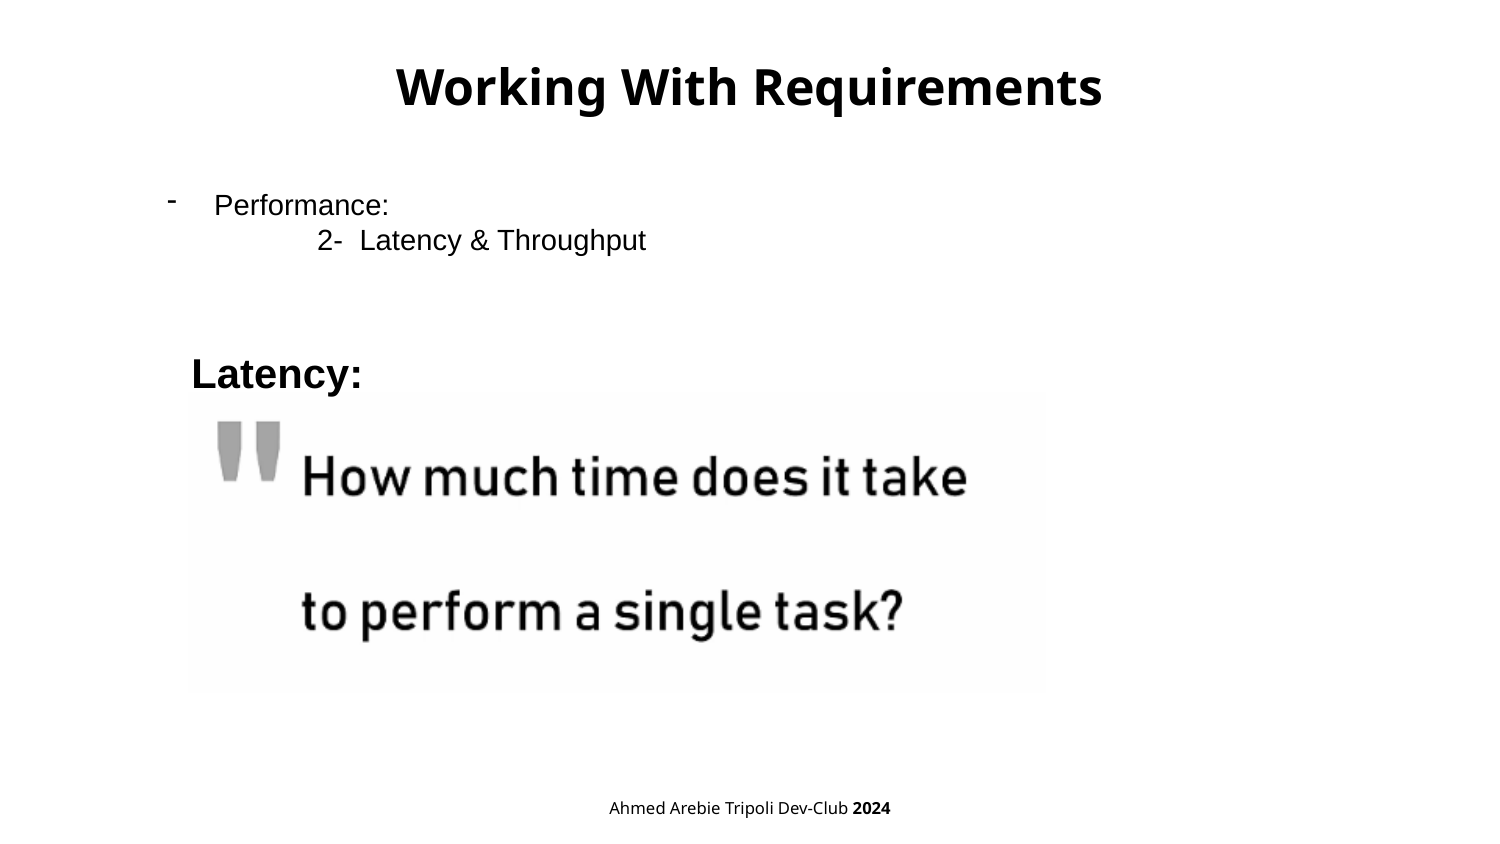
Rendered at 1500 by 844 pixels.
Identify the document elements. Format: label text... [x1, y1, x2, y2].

title Working With Requirements [74, 40, 1426, 138]
text_box Latency: [176, 339, 649, 404]
text_box Ahmed Arebie Tripoli Dev-Club 2024 [503, 794, 996, 822]
picture [187, 392, 1047, 693]
text_box Performance: 2- Latency & Throughput [152, 178, 1321, 264]
